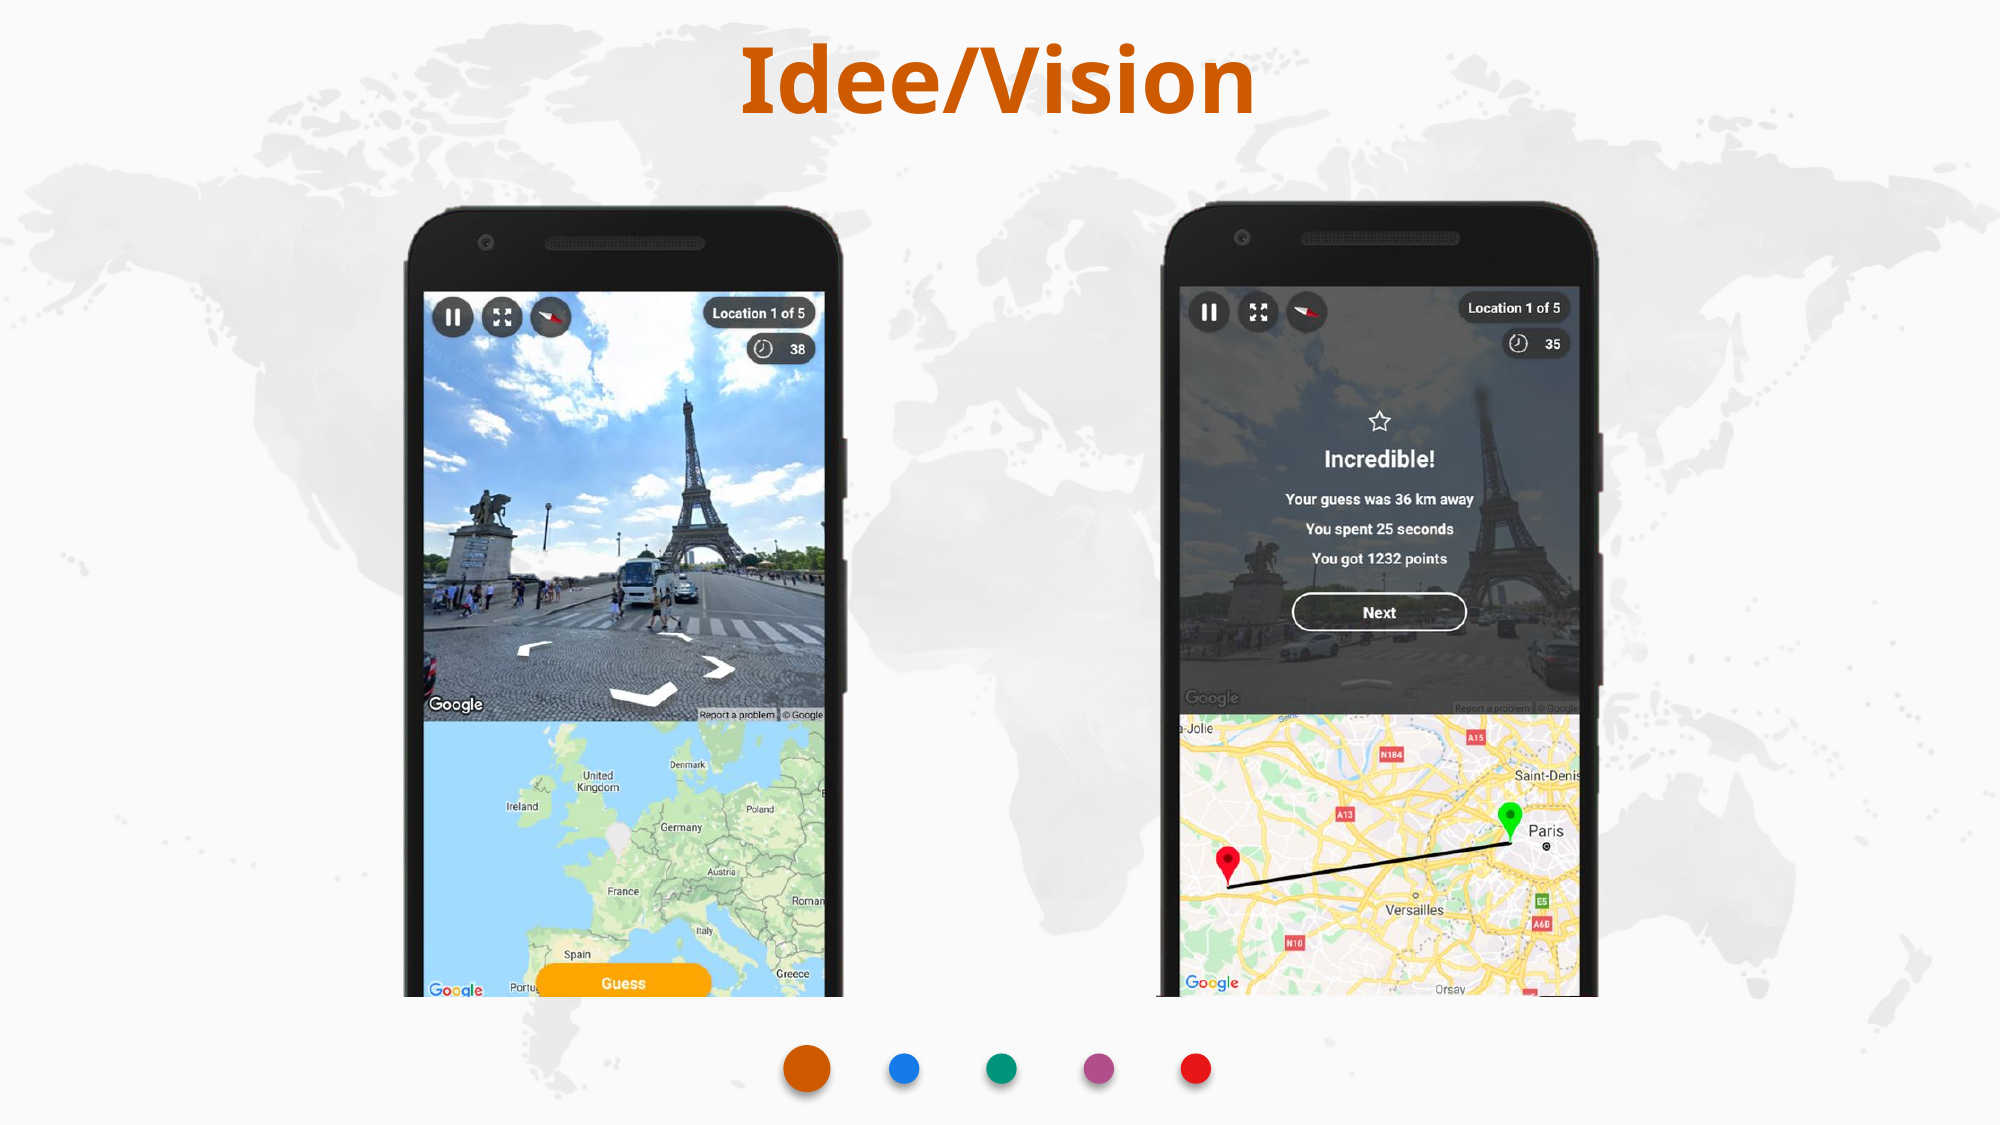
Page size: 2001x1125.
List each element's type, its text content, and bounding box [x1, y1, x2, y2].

text_box [1082, 1052, 1116, 1085]
text_box [782, 1044, 832, 1094]
picture [356, 165, 890, 997]
picture [1156, 162, 1644, 997]
text_box [1179, 1052, 1213, 1085]
text_box [887, 1052, 921, 1085]
title Idee/Vision [137, 22, 1863, 147]
text_box [985, 1052, 1018, 1085]
